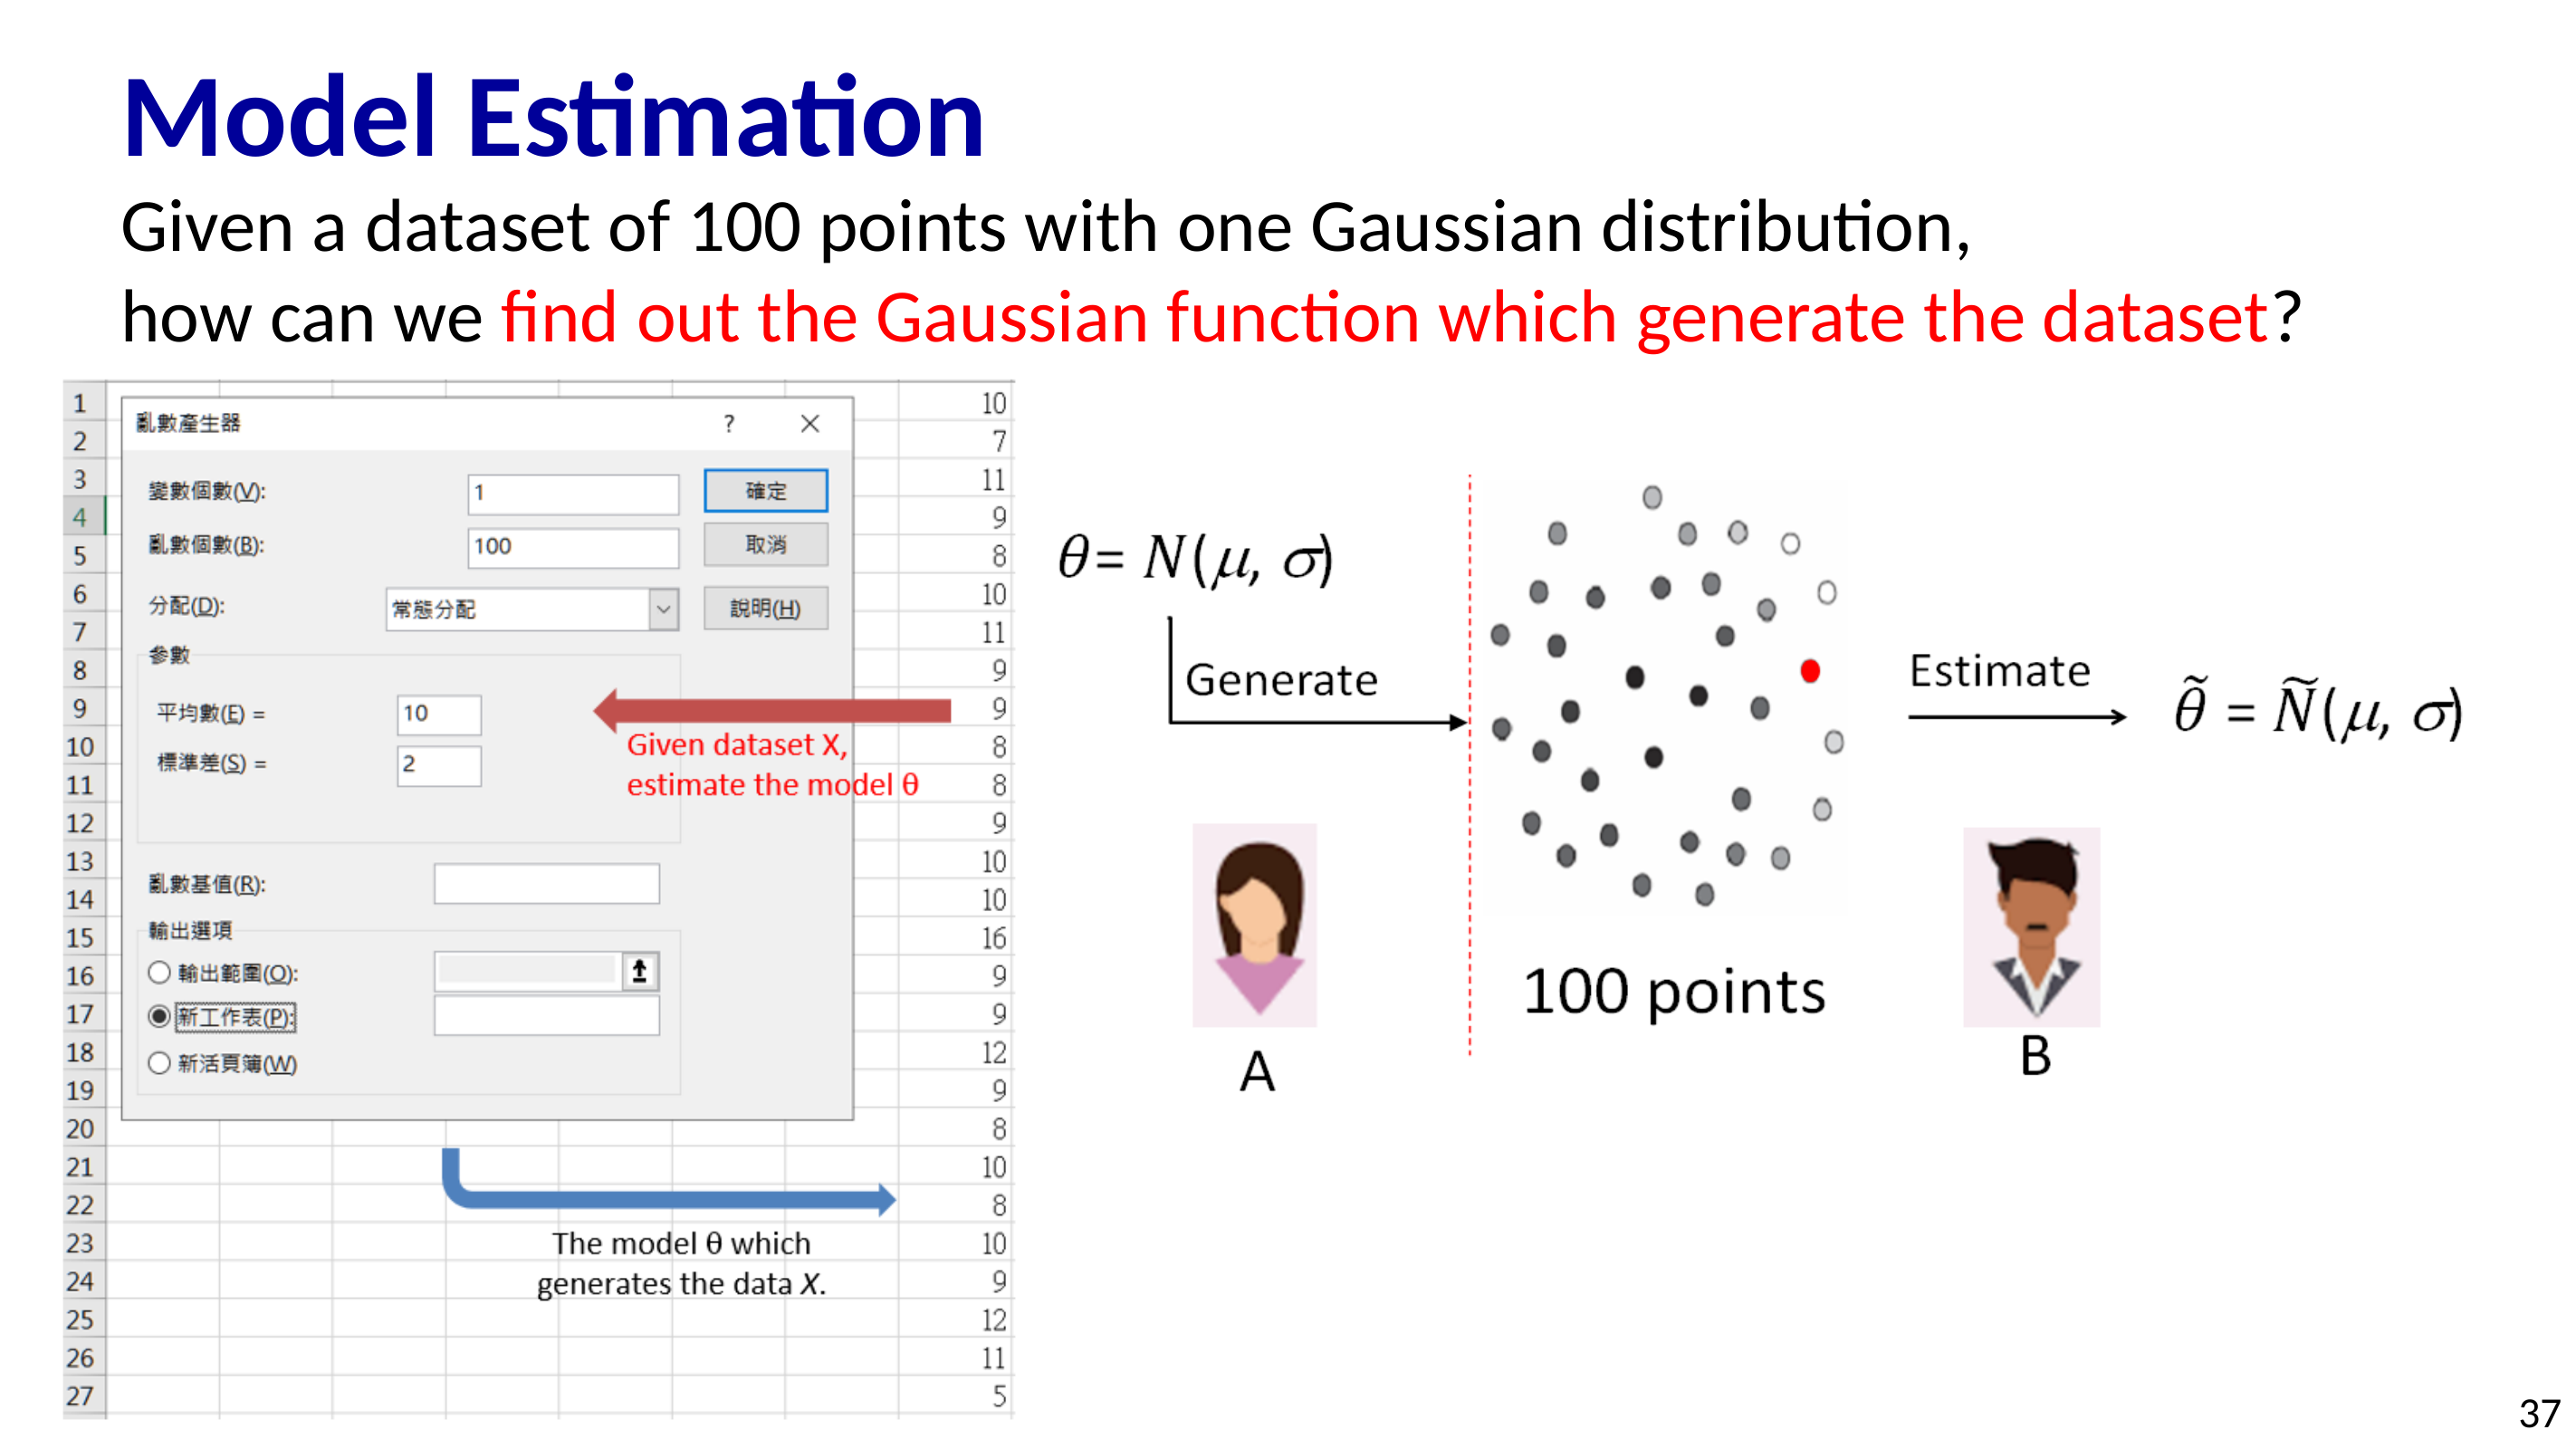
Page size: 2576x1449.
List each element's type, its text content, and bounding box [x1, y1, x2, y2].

picture [57, 377, 1020, 1425]
text_box Given a dataset of 100 points with one Gaussian distribution, how can we find out the Gaussian function which generate the dataset? [107, 169, 2490, 364]
title Model Estimation [107, 32, 2440, 169]
slide_number 37 [2447, 1371, 2576, 1449]
picture [1038, 475, 2470, 1099]
